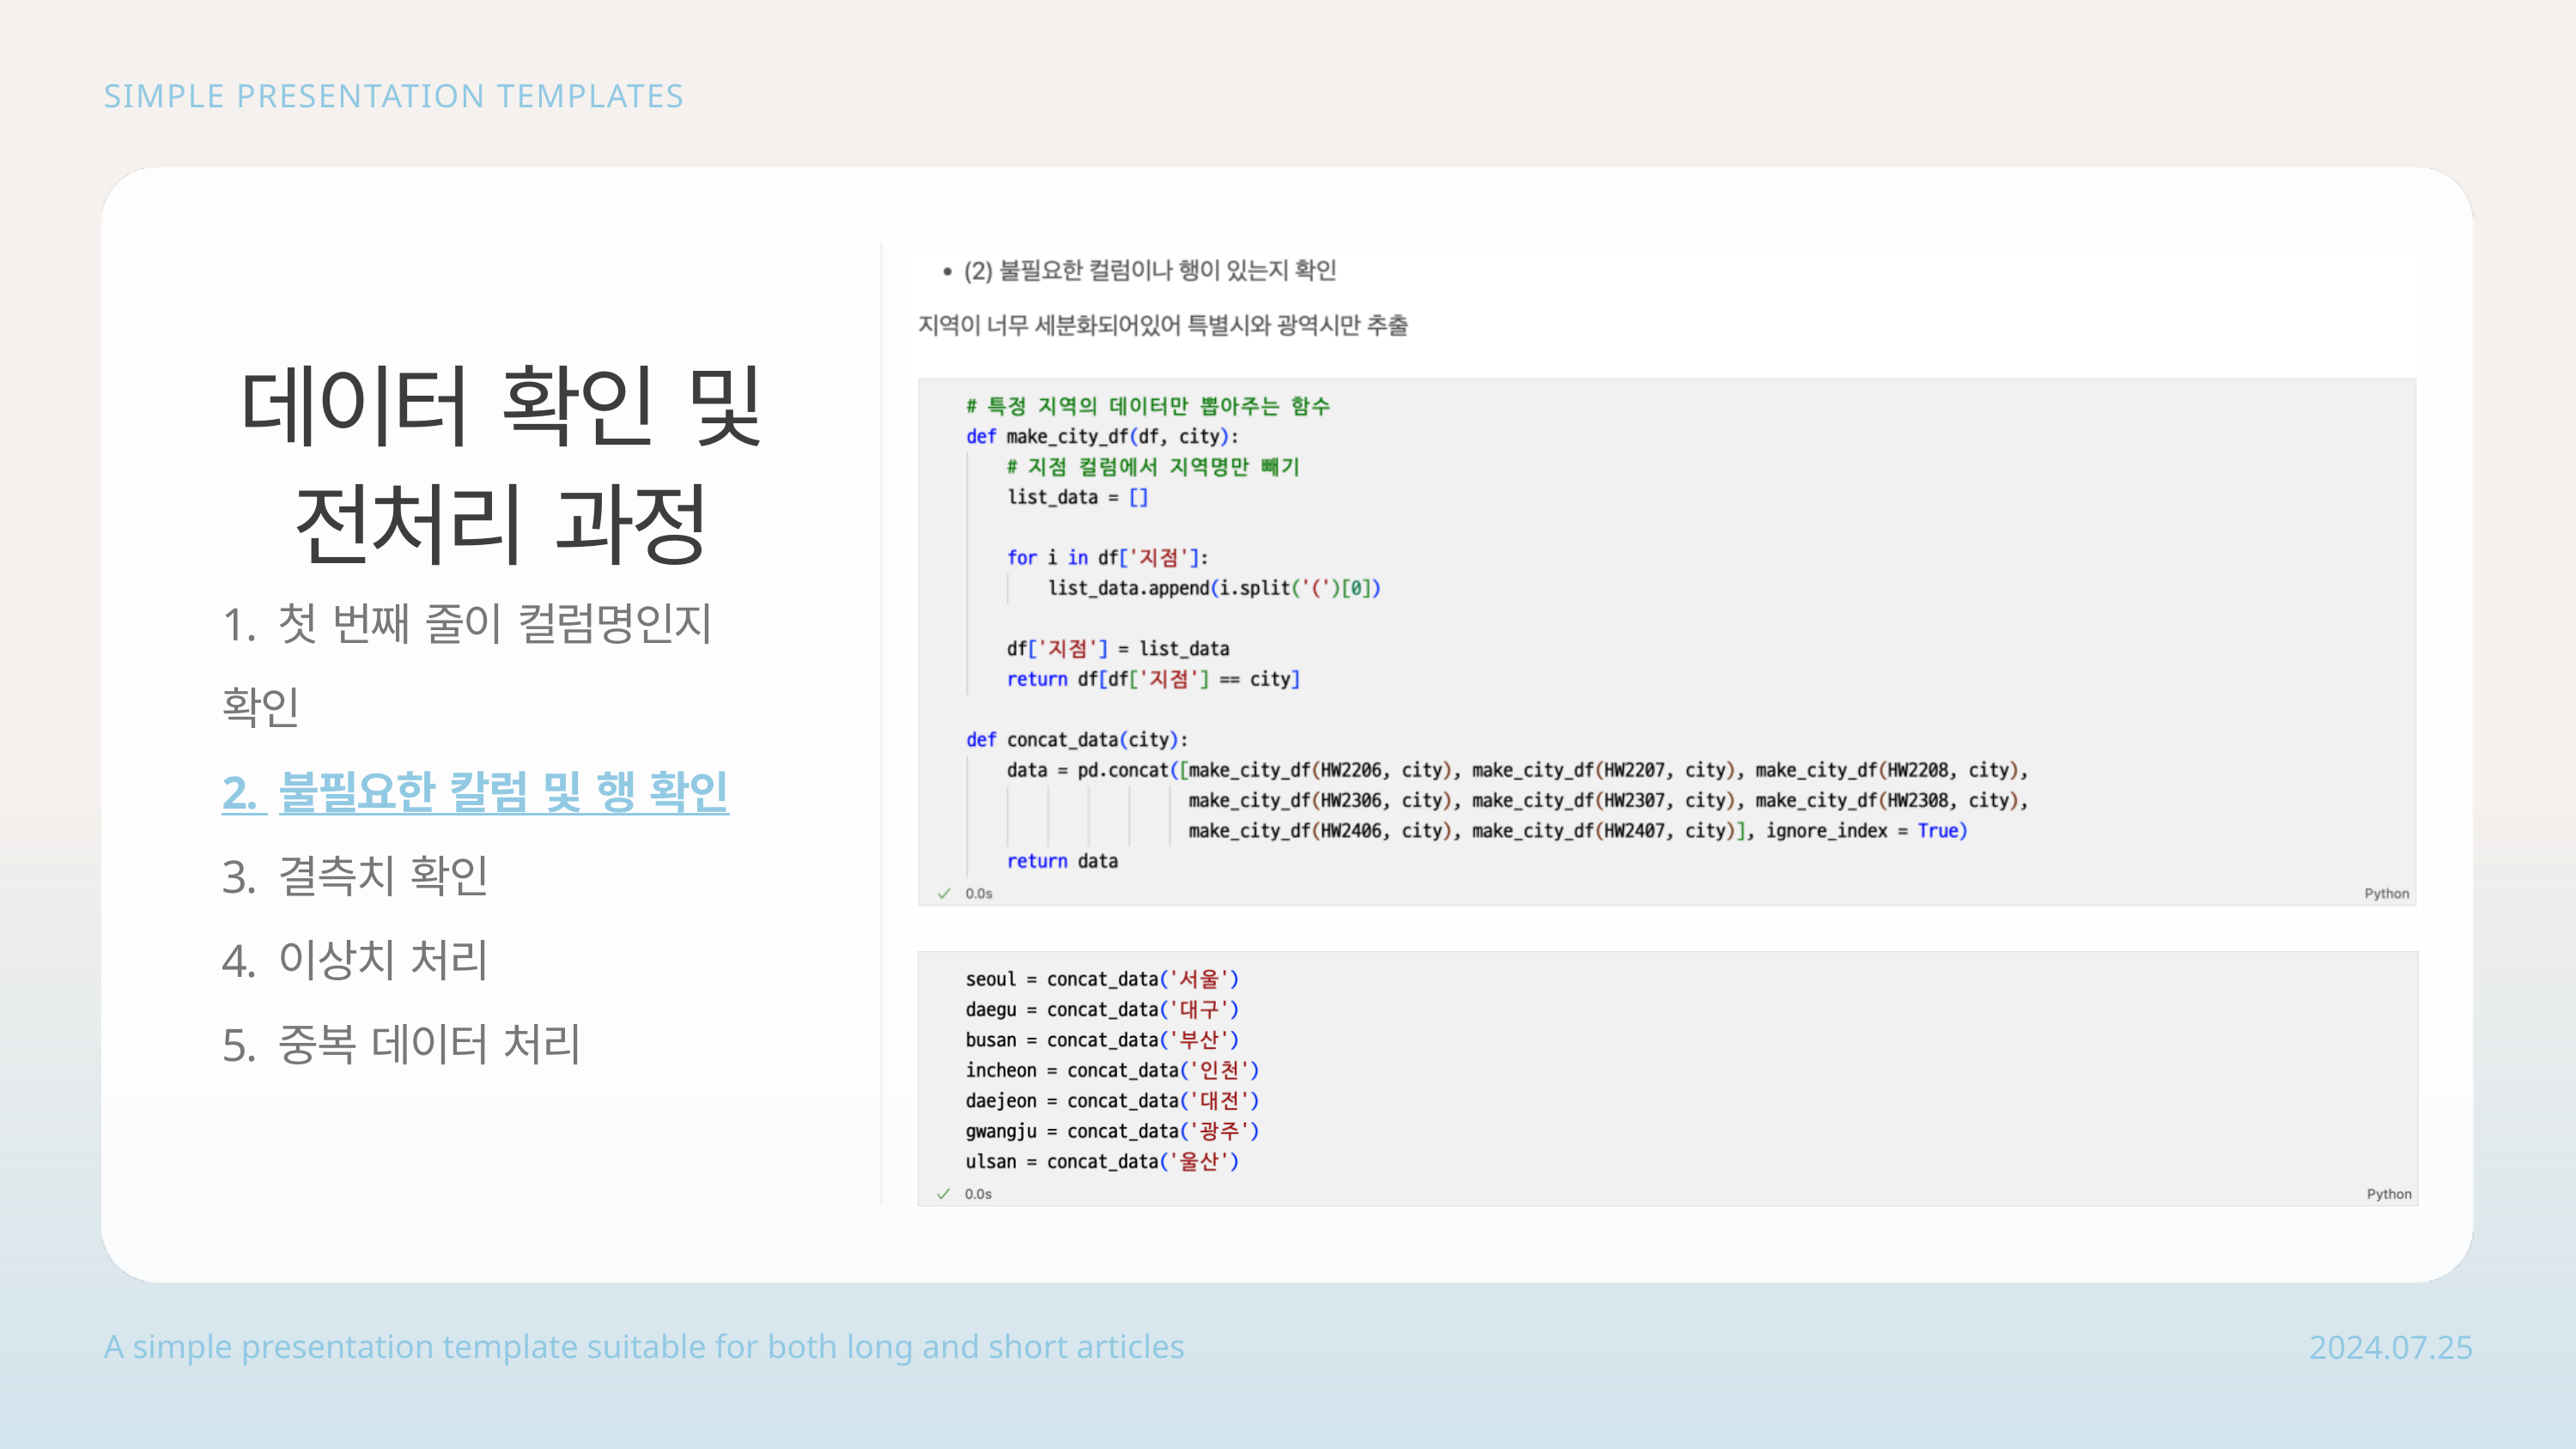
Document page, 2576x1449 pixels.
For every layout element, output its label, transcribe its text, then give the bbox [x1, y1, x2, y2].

text_box SIMPLE PRESENTATION TEMPLATES [103, 70, 870, 115]
picture [0, 167, 2576, 1449]
